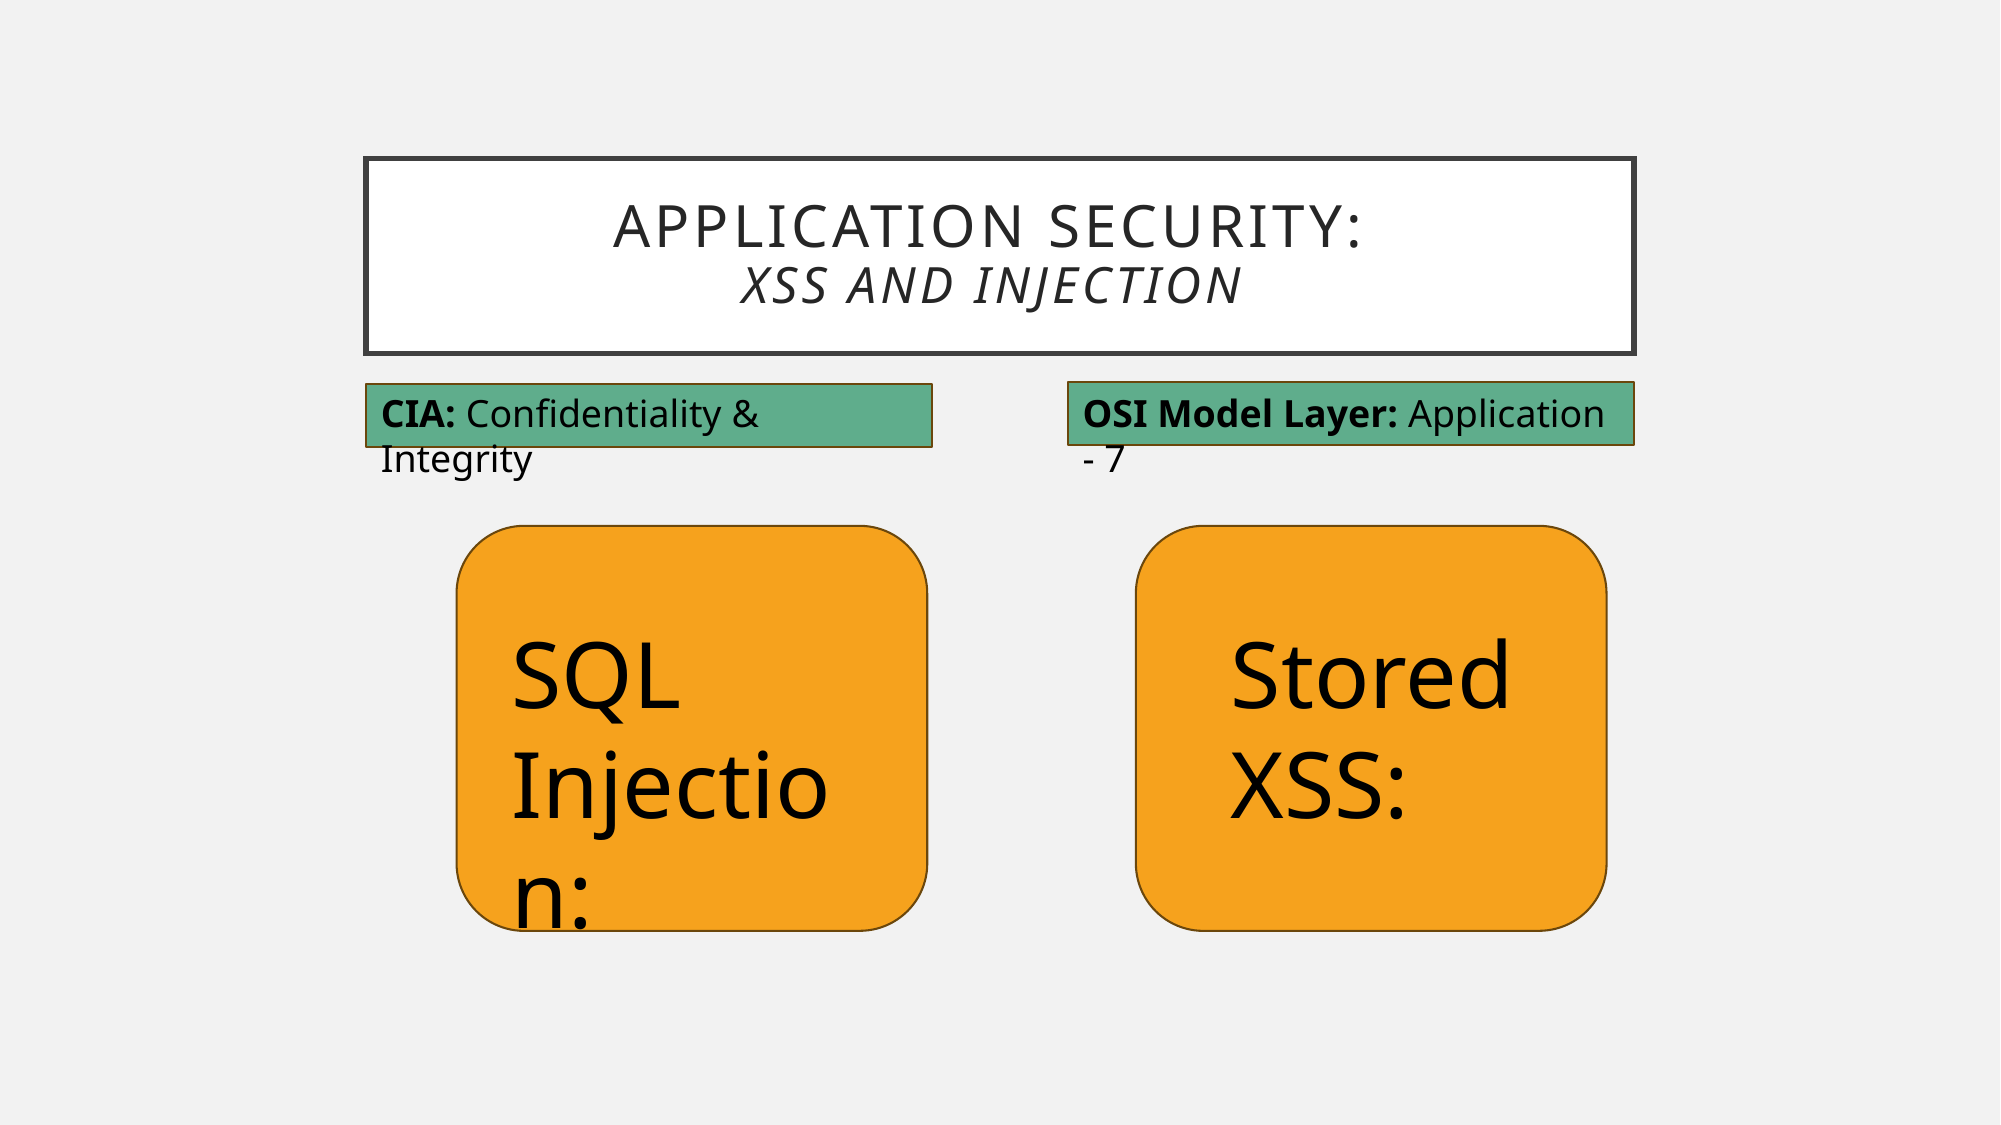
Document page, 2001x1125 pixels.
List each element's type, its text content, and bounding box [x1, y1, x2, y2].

text_box [455, 524, 929, 926]
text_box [365, 382, 1634, 489]
text_box [1134, 524, 1608, 932]
text_box SQL Injection: [496, 609, 888, 955]
title APPLICATION SECURITY: XSs and injection [363, 156, 1637, 356]
text_box Stored XSS: [1216, 609, 1607, 845]
